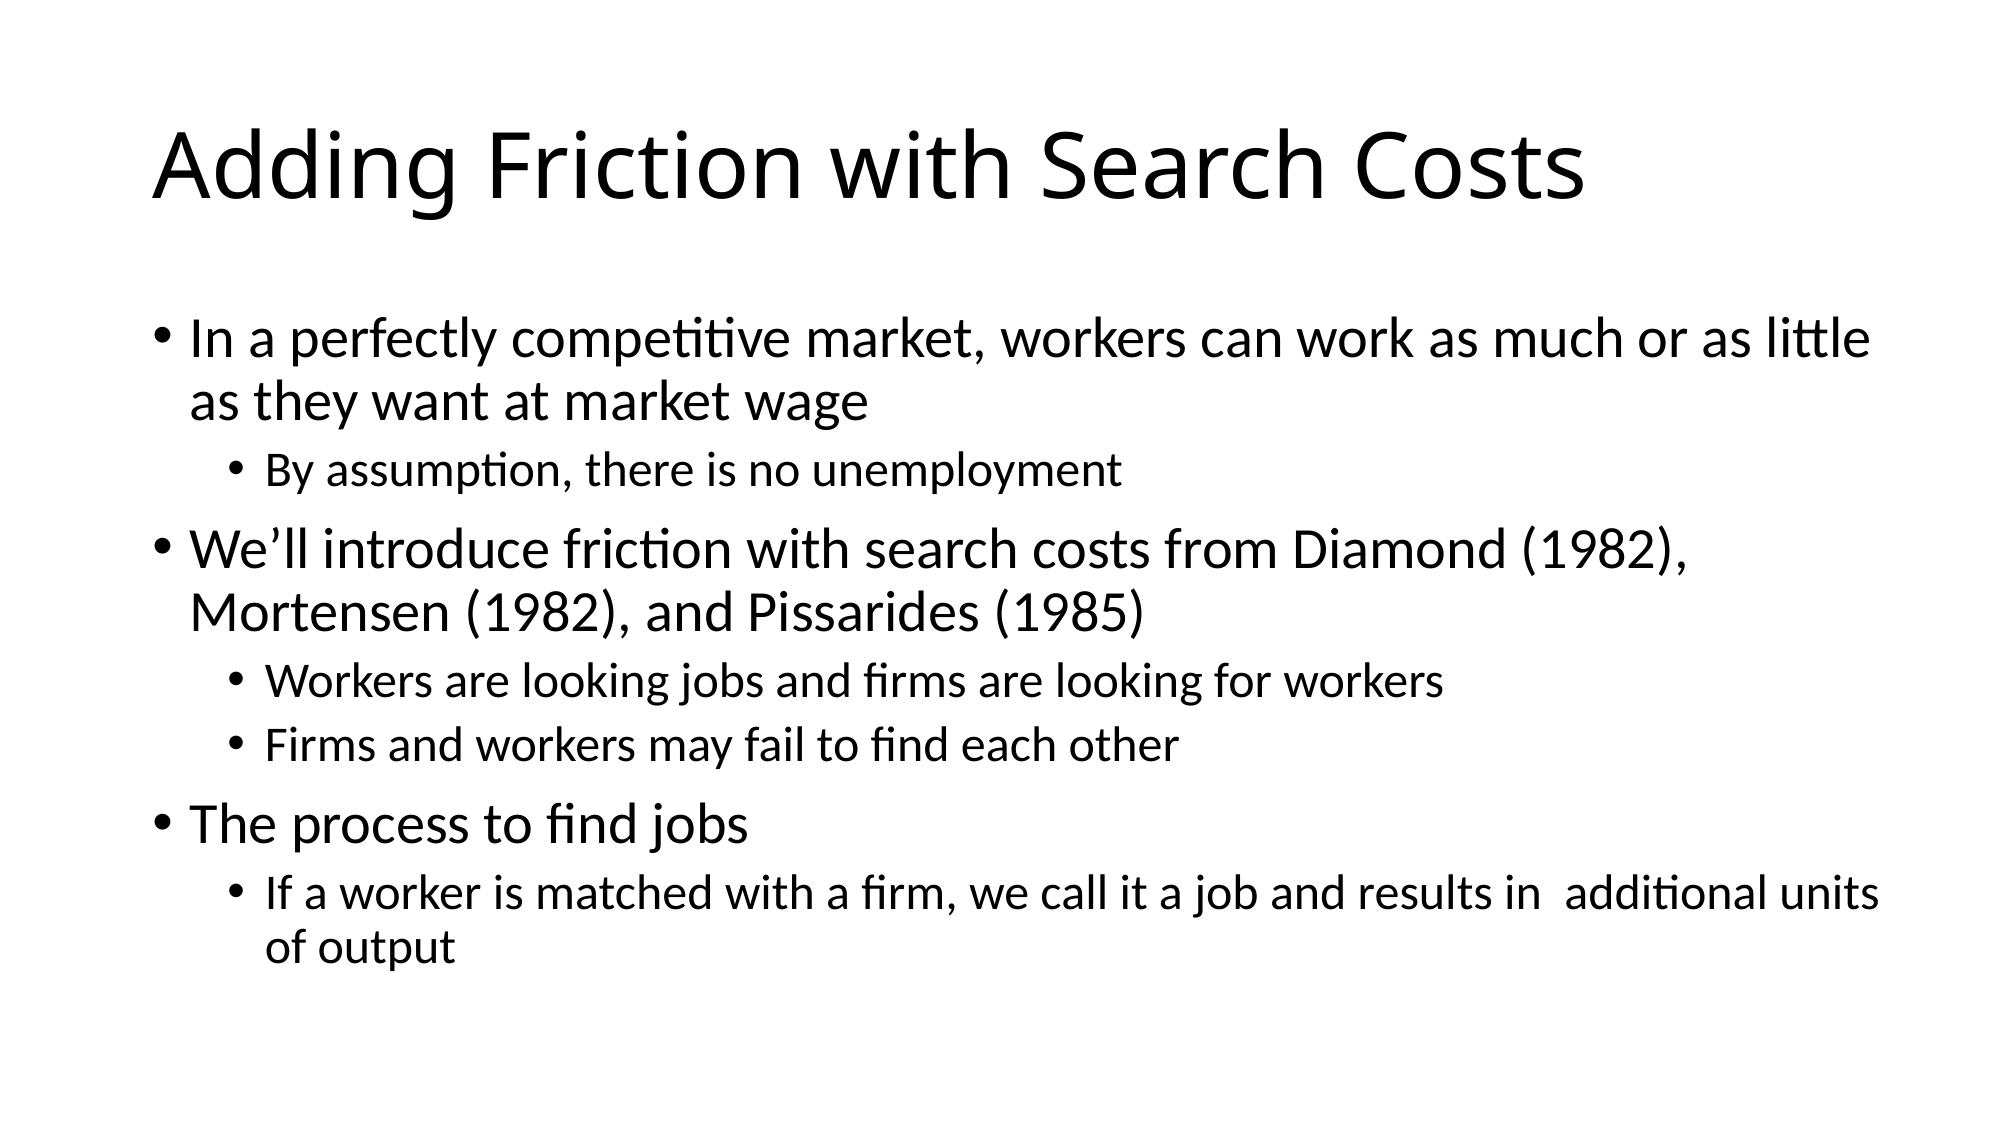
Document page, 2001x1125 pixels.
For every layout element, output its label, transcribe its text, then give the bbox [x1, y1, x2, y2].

title Adding Friction with Search Costs [137, 59, 1863, 278]
